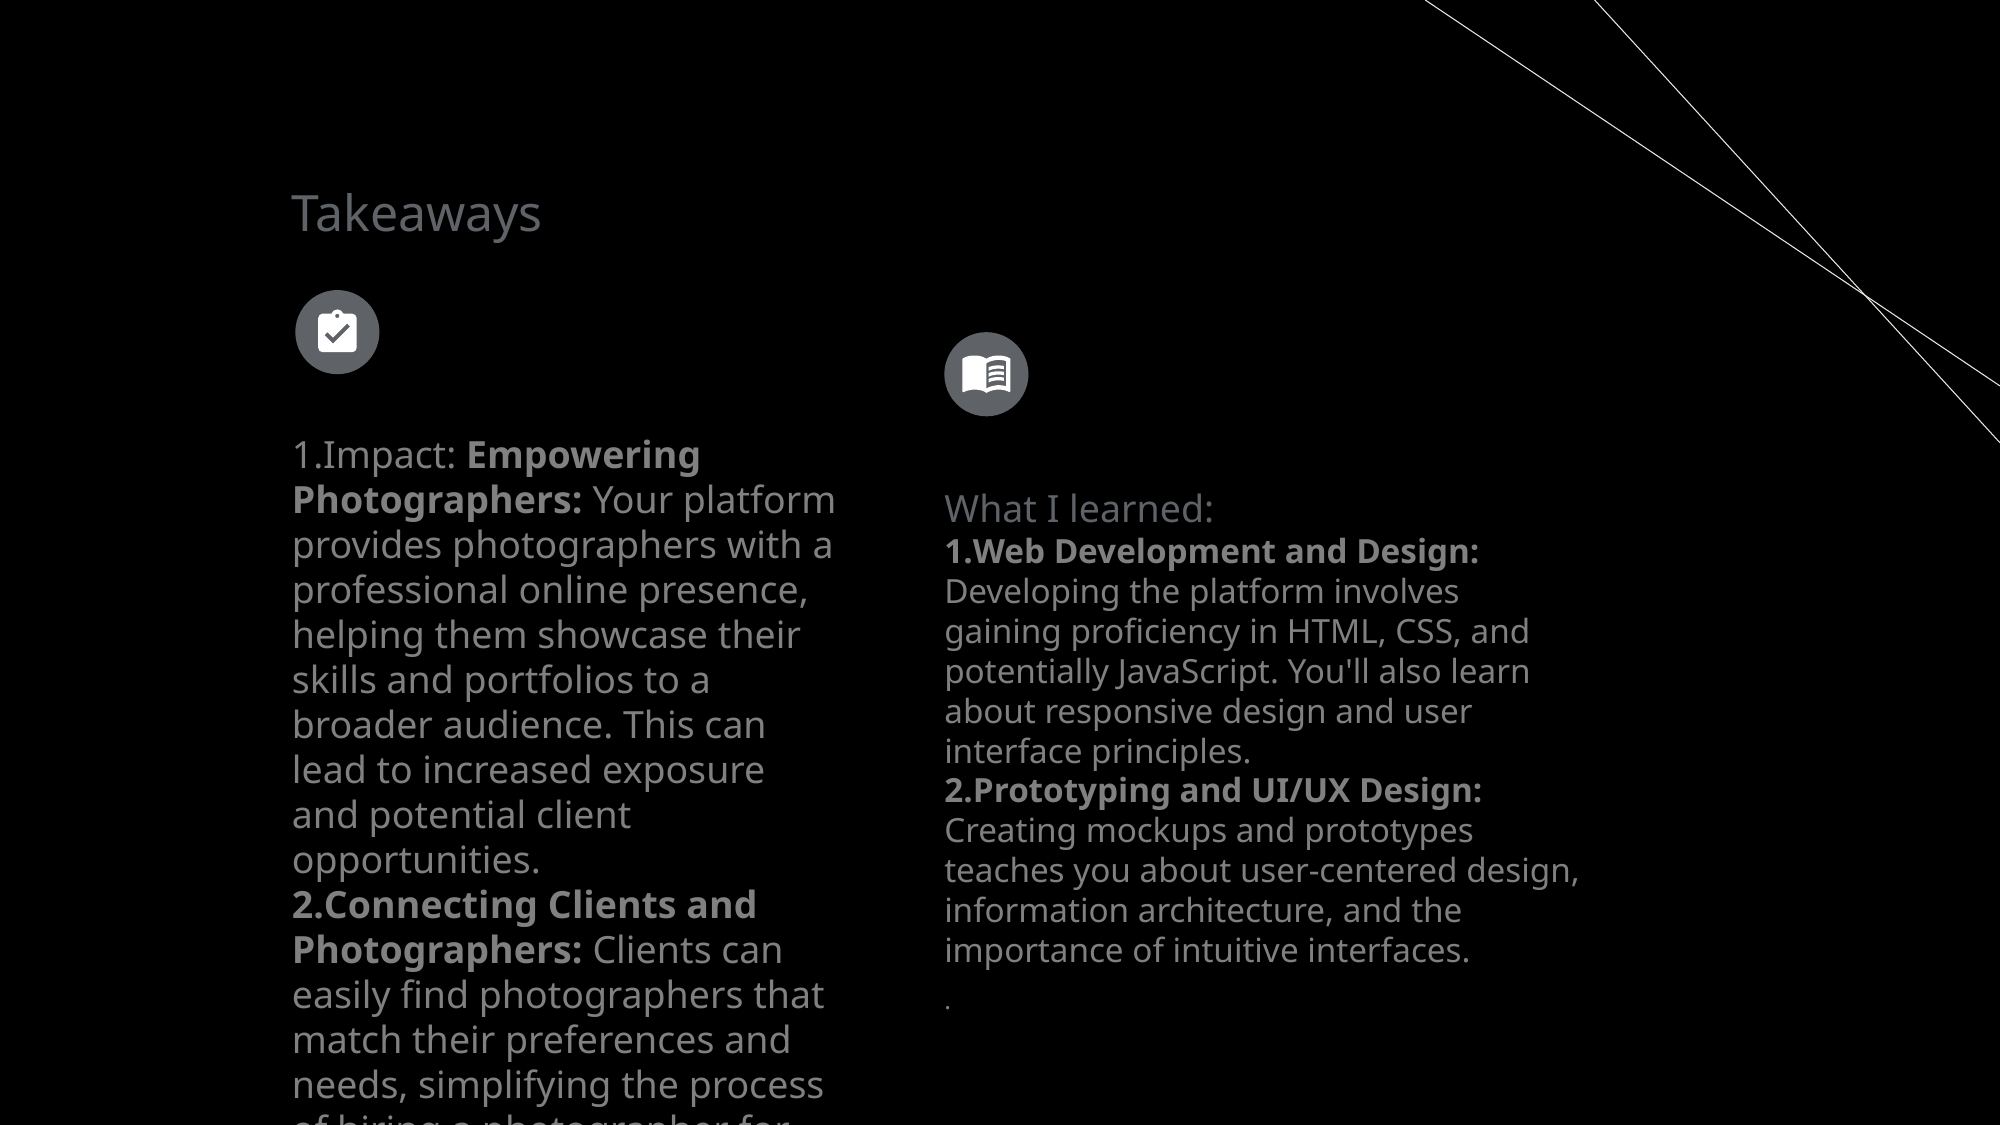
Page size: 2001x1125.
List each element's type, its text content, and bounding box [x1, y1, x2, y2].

text_box [318, 309, 357, 353]
text_box [944, 332, 1029, 417]
text_box [295, 290, 380, 375]
text_box Takeaways [291, 166, 1101, 257]
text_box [962, 355, 1011, 393]
text_box Impact: Empowering Photographers: Your platform provides photographers with a professional online presence, helping them showcase their skills and portfolios to a broader audience. This can lead to increased exposure and potential client opportunities. Connecting Clients and Photographers: Clients can easily find photographers that match their preferences and needs, simplifying the process of hiring a photographer for various occasions. [291, 416, 858, 1125]
text_box What I learned: Web Development and Design: Developing the platform involves gaining proficiency in HTML, CSS, and potentially JavaScript. You'll also learn about responsive design and user interface principles. Prototyping and UI/UX Design: Creating mockups and prototypes teaches you about user-centered design, information architecture, and the importance of intuitive interfaces. . [944, 447, 1600, 1030]
